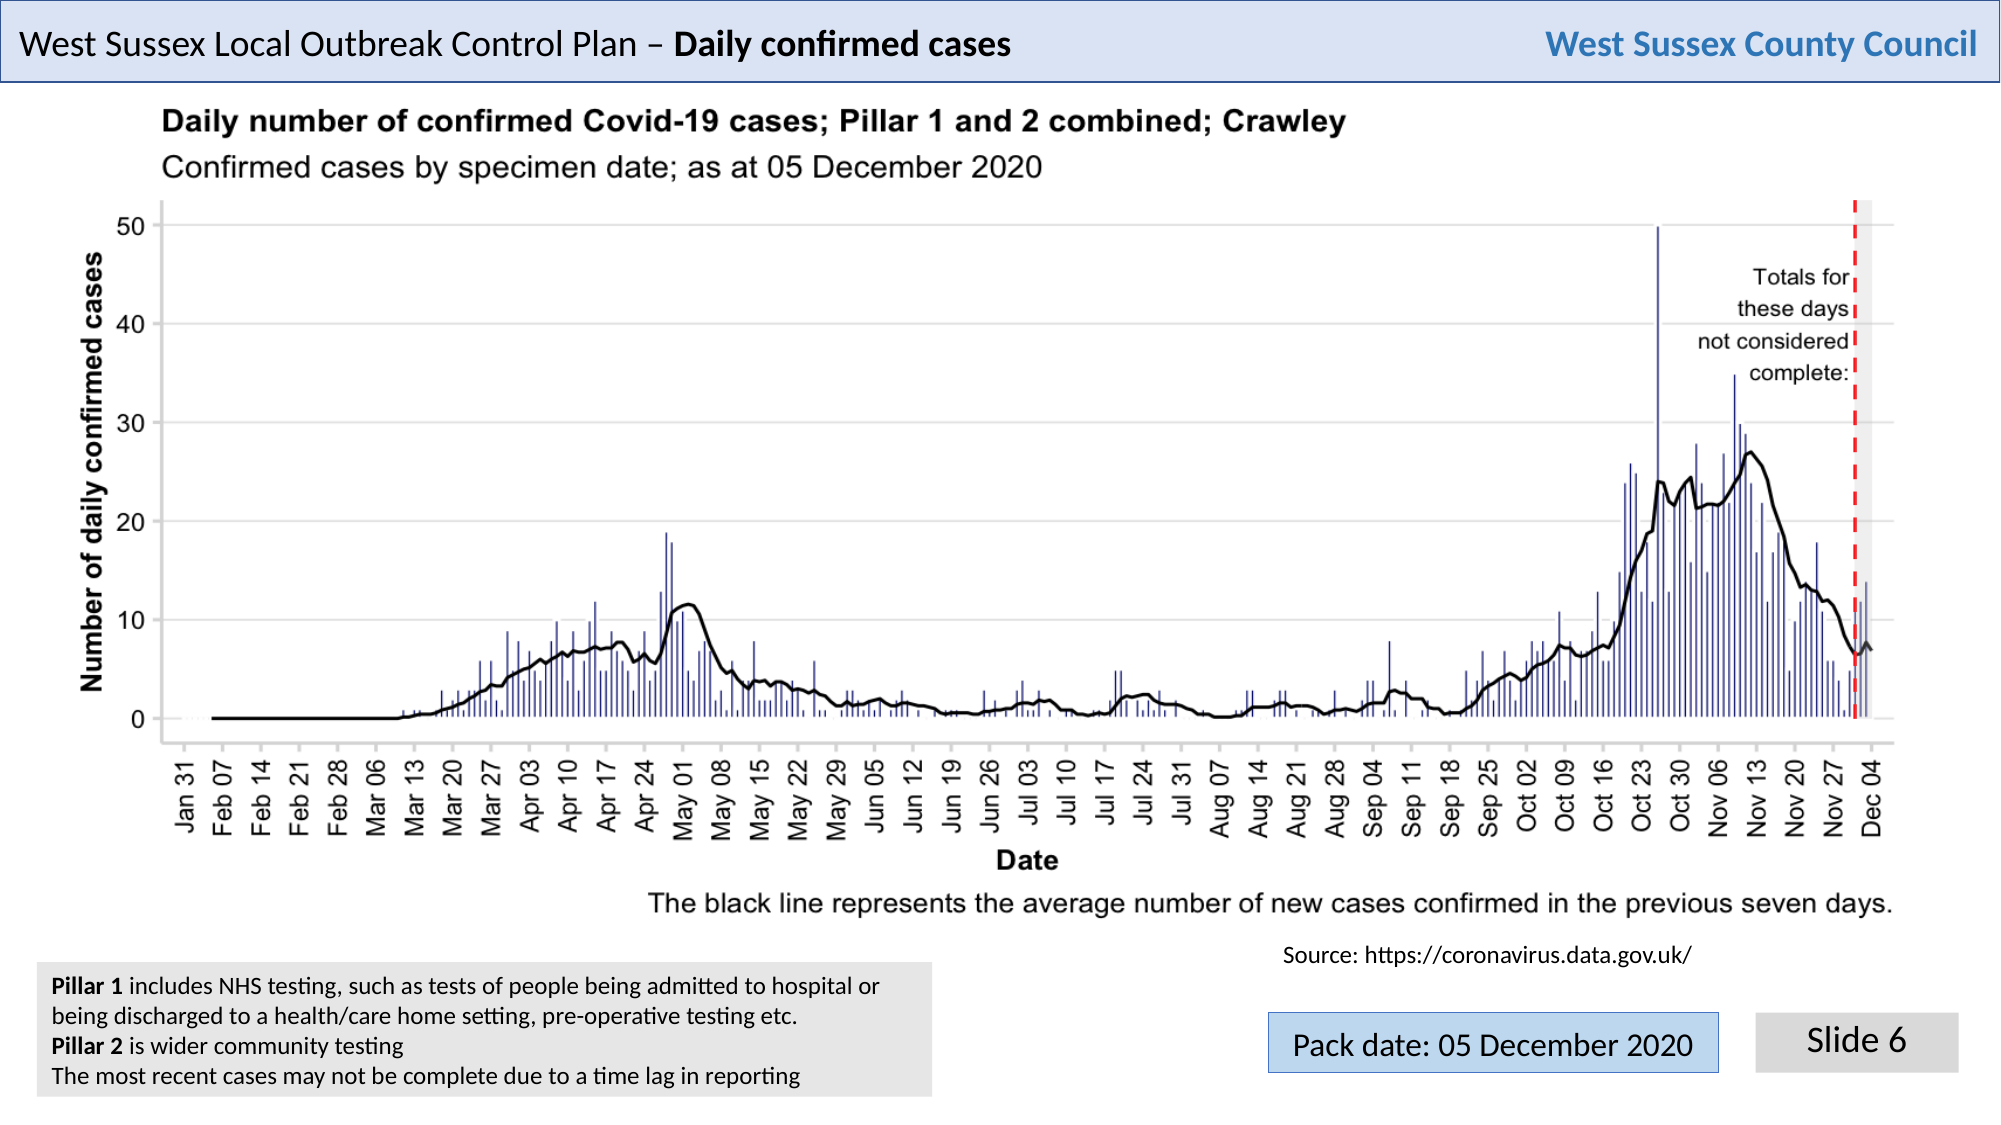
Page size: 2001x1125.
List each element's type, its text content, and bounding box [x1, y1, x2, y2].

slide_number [1268, 1012, 1719, 1073]
list Source: https://coronavirus.data.gov.uk/ [1268, 935, 1912, 995]
list Slide 6 [1755, 1012, 1959, 1073]
picture [63, 91, 1912, 935]
